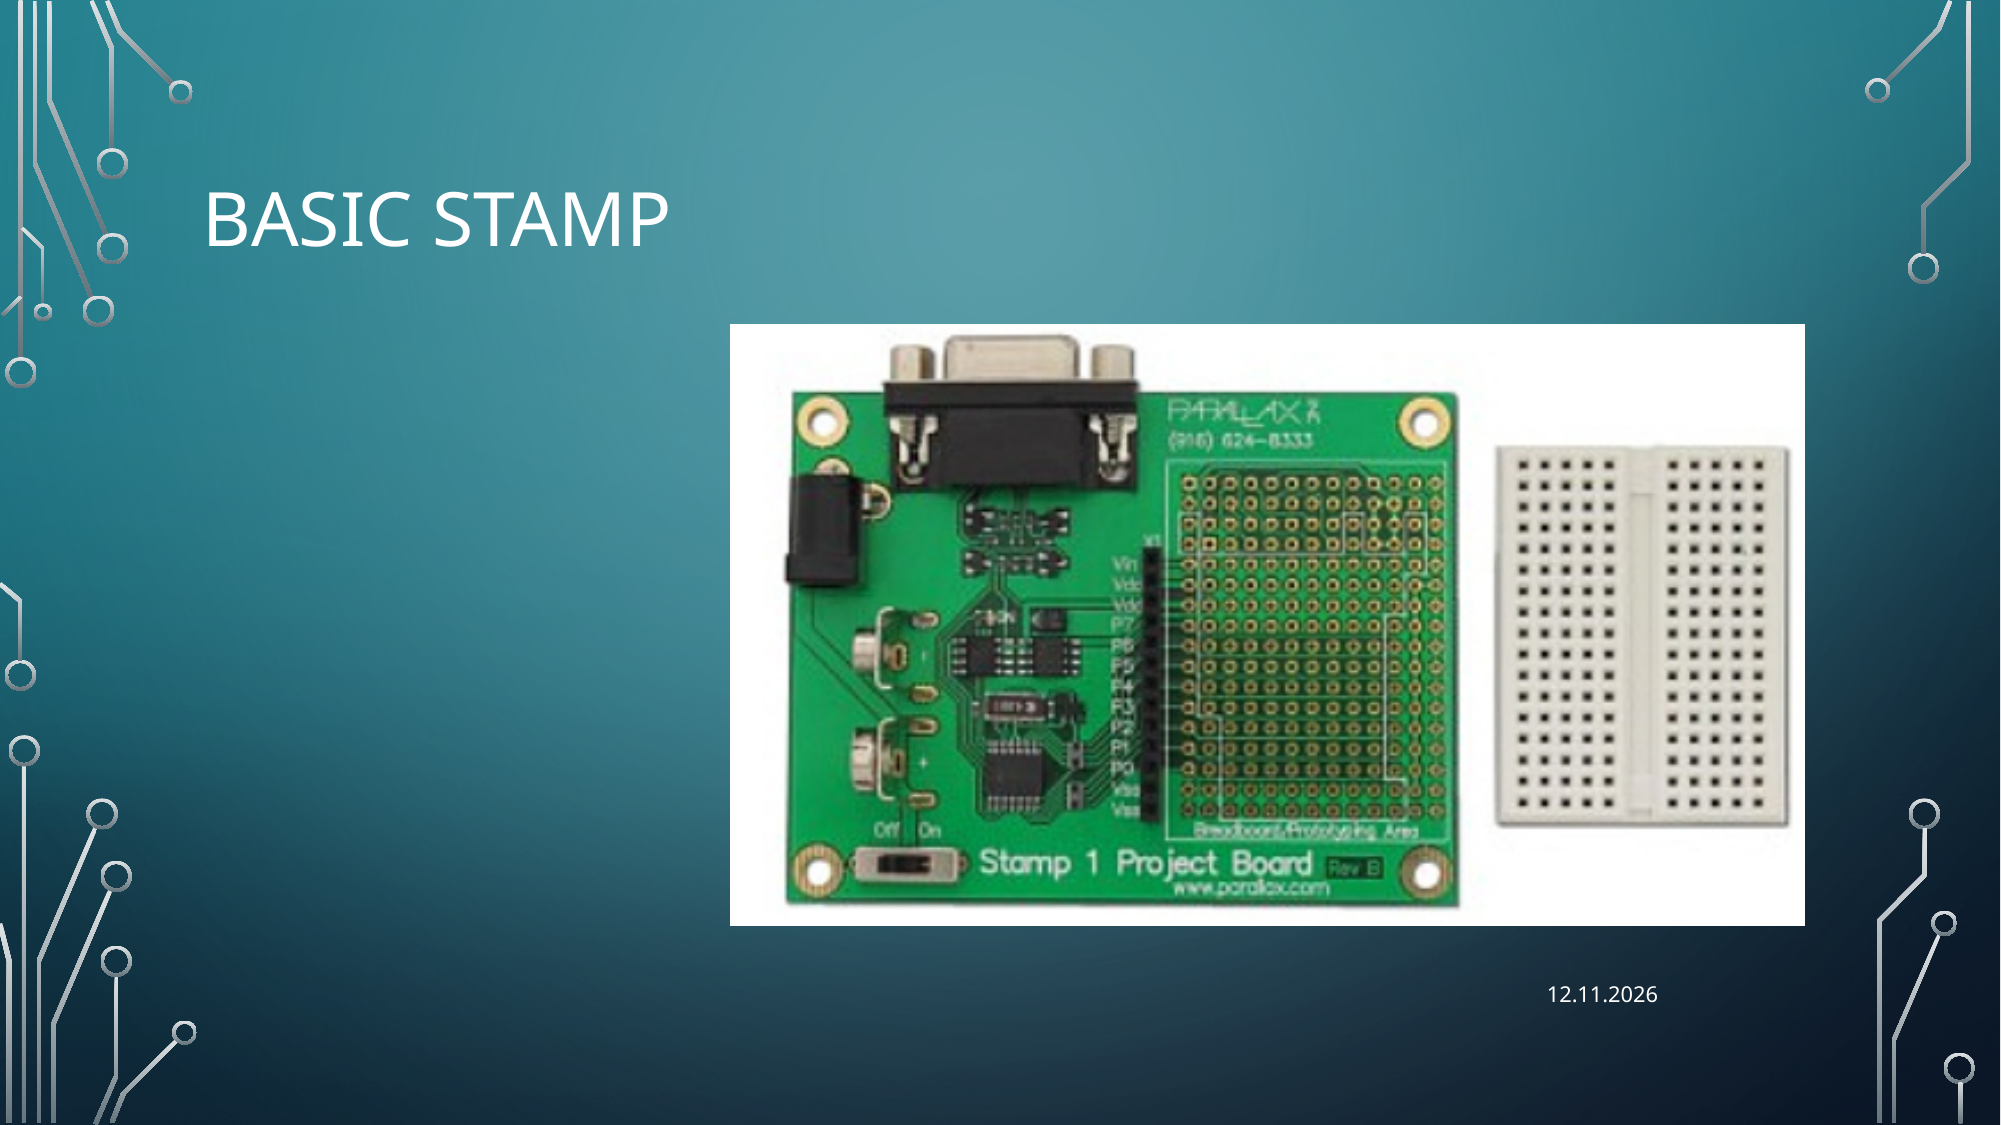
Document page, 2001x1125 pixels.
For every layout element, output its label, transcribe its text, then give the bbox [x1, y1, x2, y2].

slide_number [1223, 965, 1674, 1025]
picture [730, 323, 1805, 926]
title Basic Stamp [187, 101, 1813, 344]
